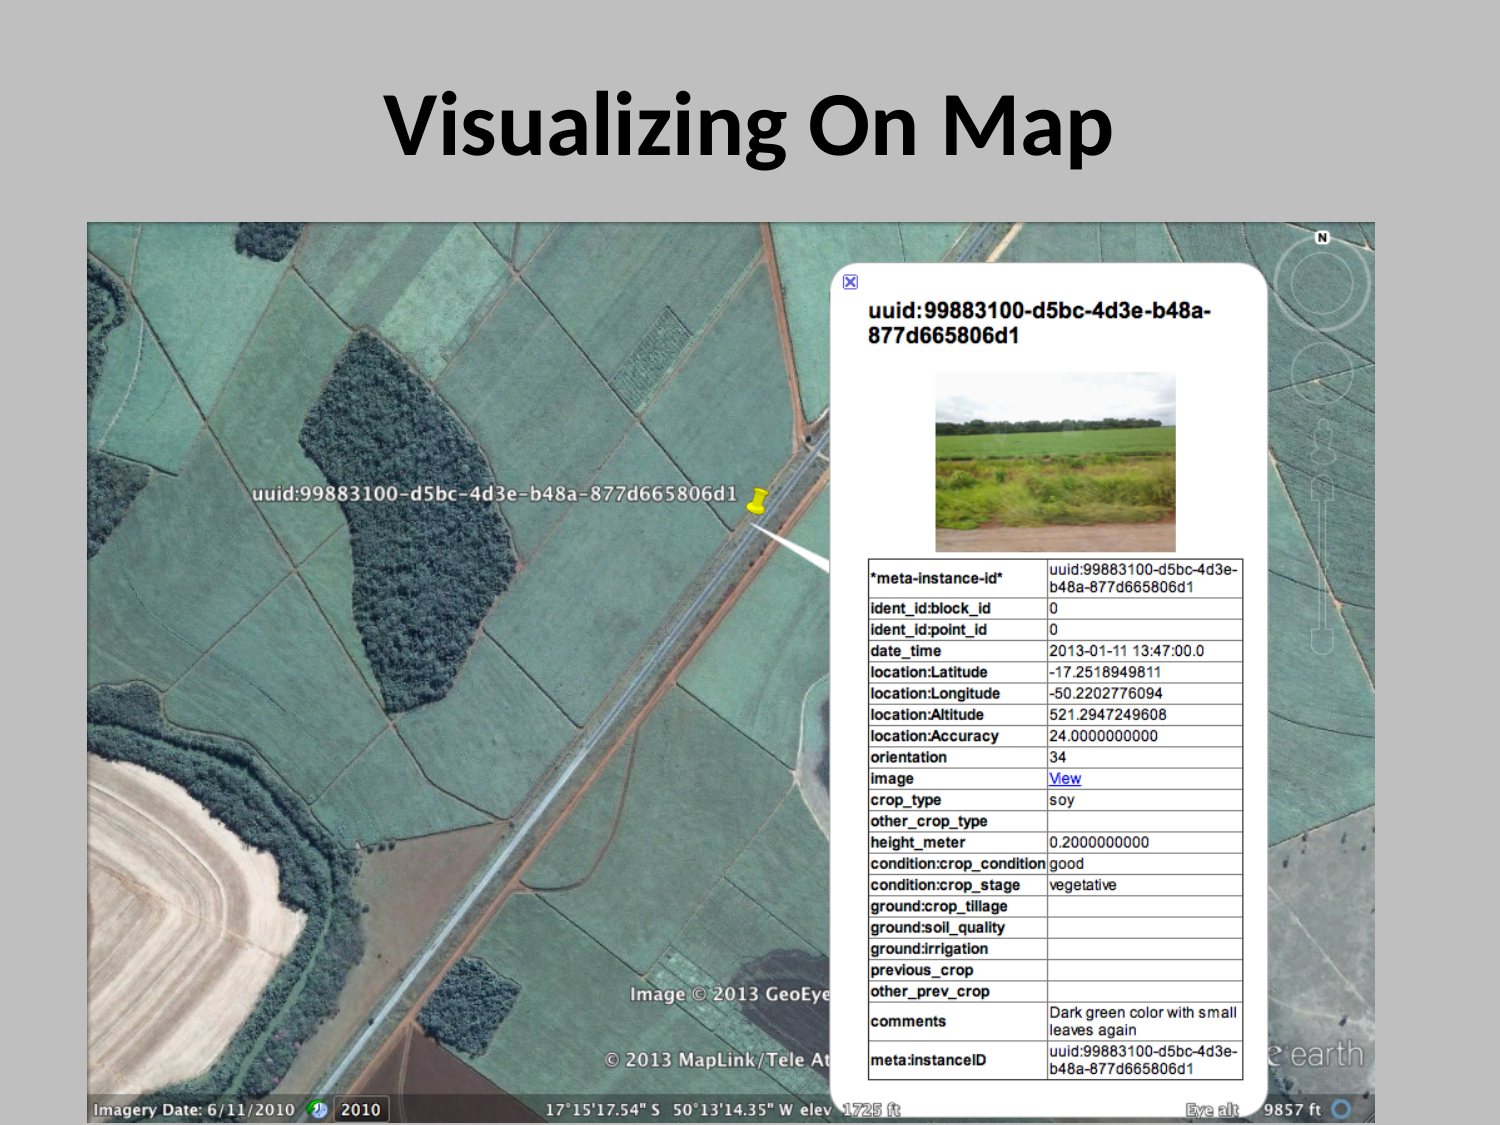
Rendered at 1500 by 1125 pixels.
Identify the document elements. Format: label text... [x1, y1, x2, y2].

picture [87, 221, 1376, 1124]
title Visualizing On Map [75, 24, 1425, 213]
